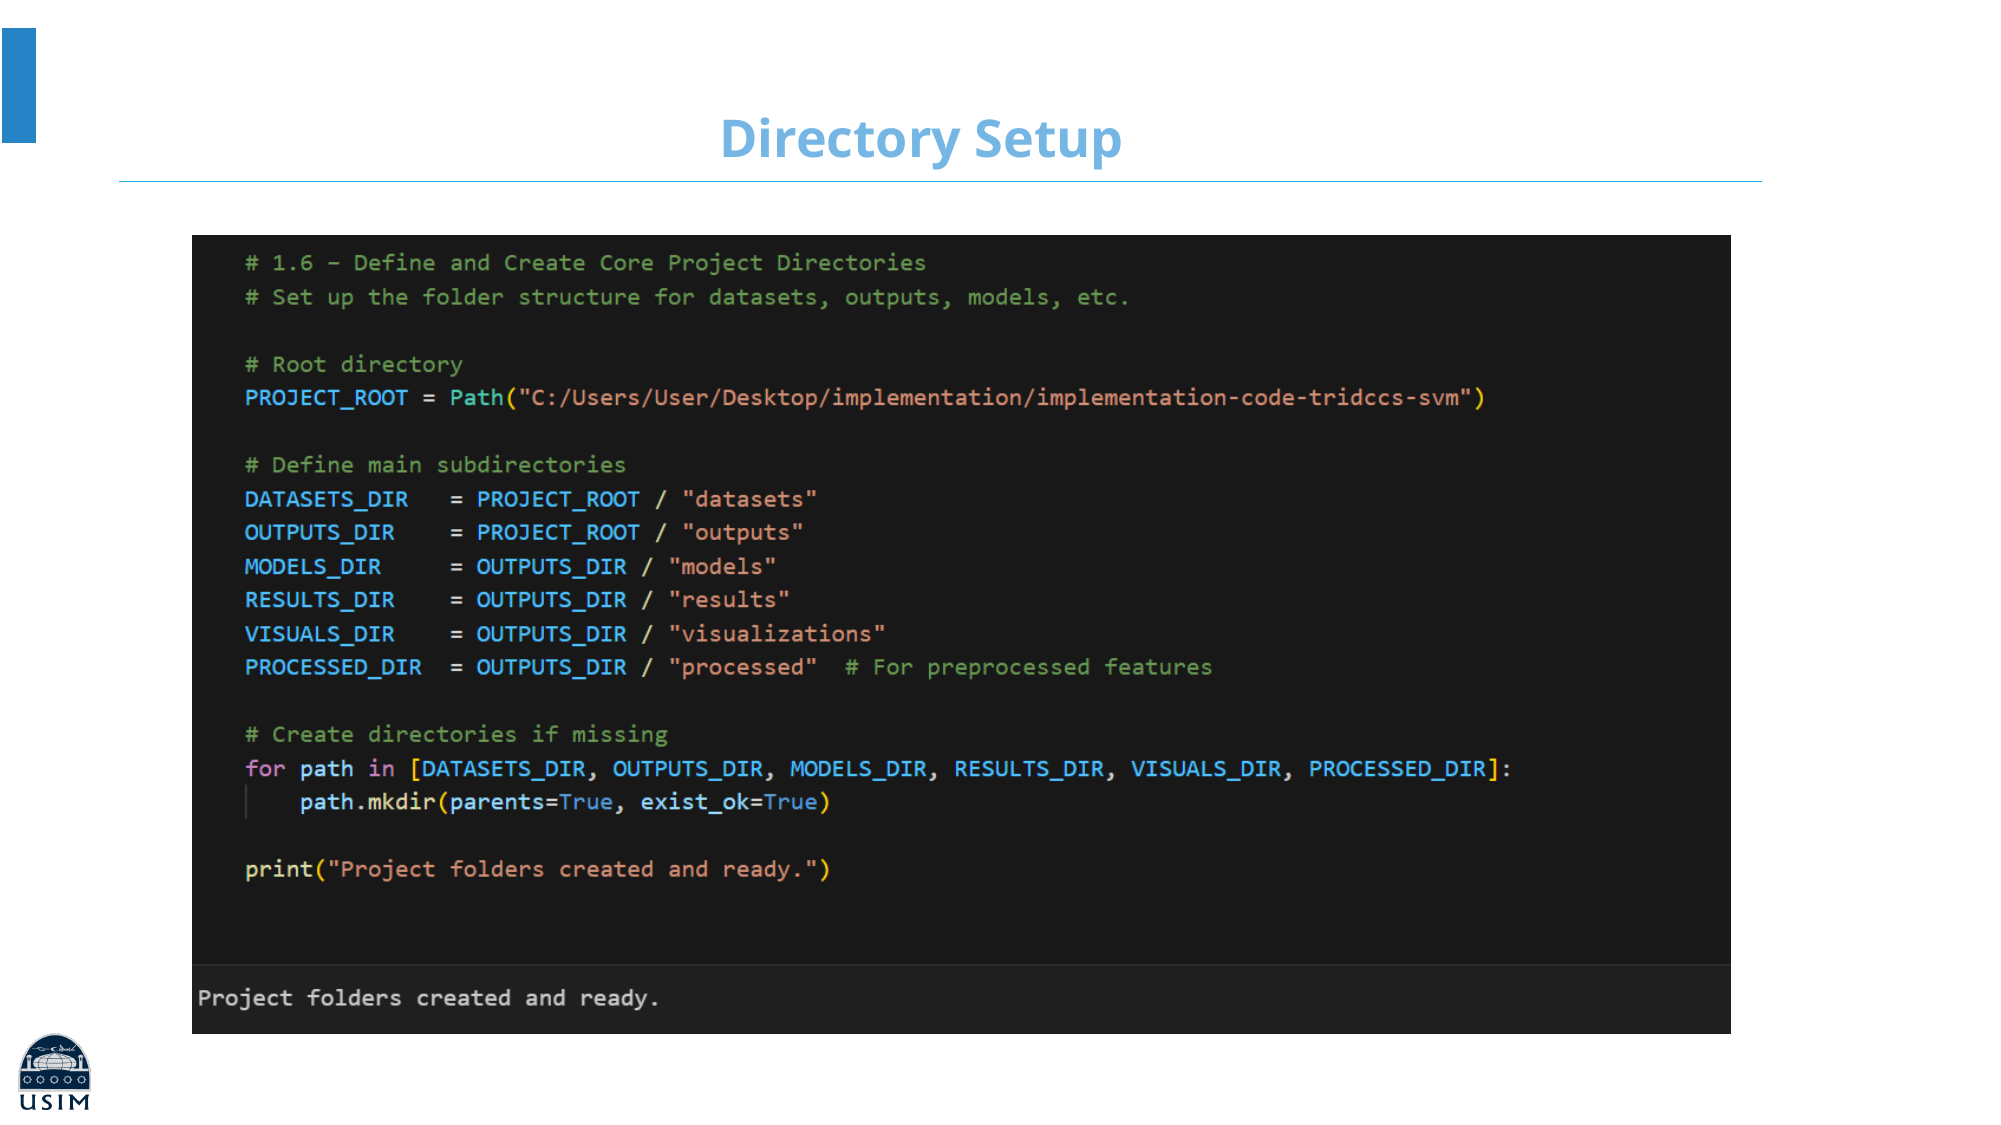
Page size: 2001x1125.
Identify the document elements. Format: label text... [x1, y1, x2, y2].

picture [18, 1032, 92, 1110]
picture [191, 234, 1731, 1034]
text_box [0, 24, 40, 147]
text_box Directory Setup [704, 80, 1178, 176]
